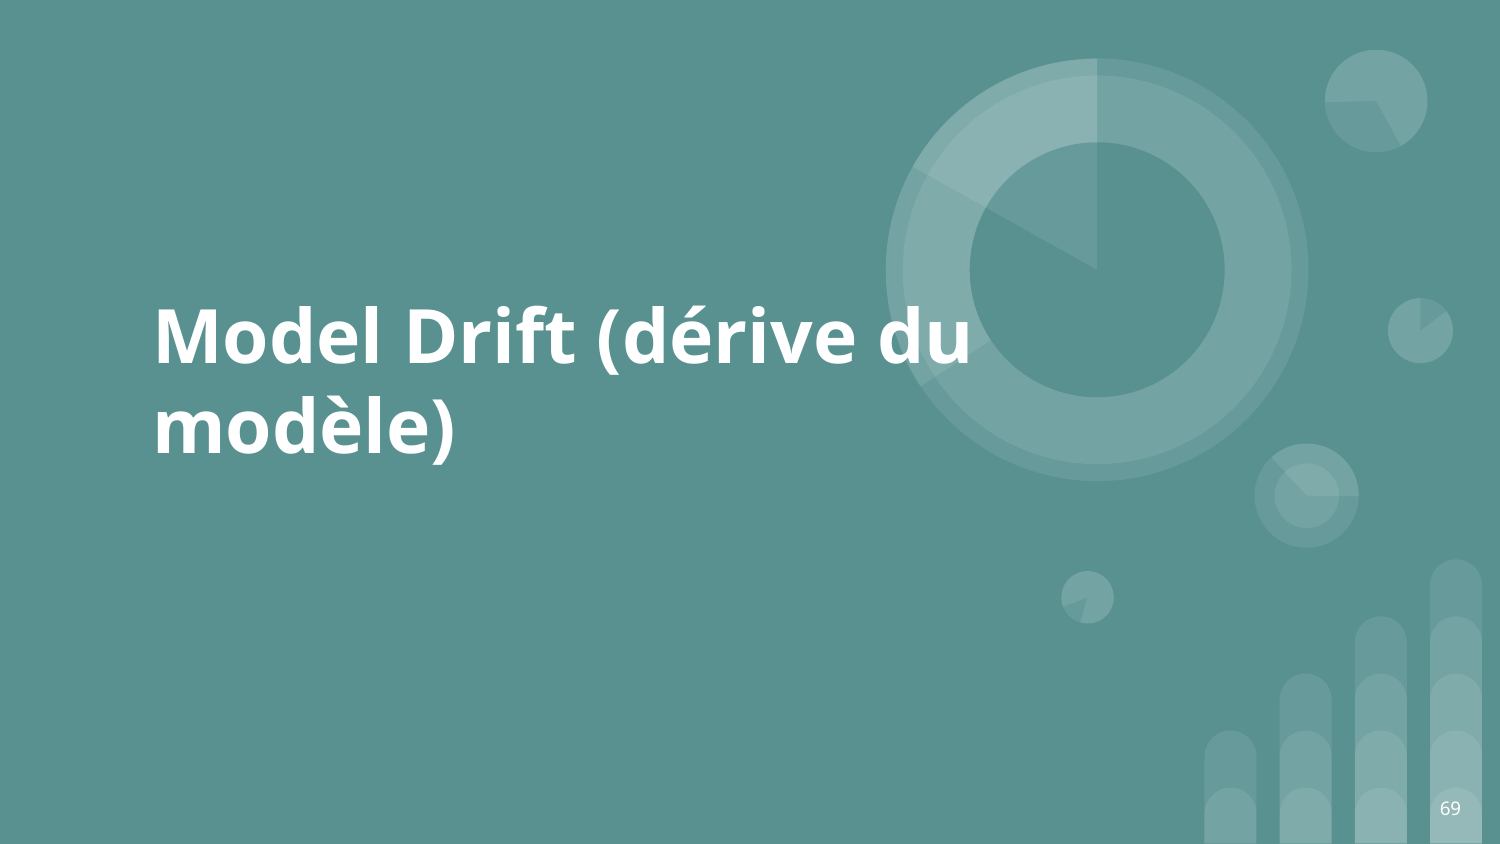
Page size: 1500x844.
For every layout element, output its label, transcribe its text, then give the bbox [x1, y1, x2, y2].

slide_number ‹#› [1386, 777, 1477, 842]
title Model Drift (dérive du modèle) [137, 225, 1296, 533]
